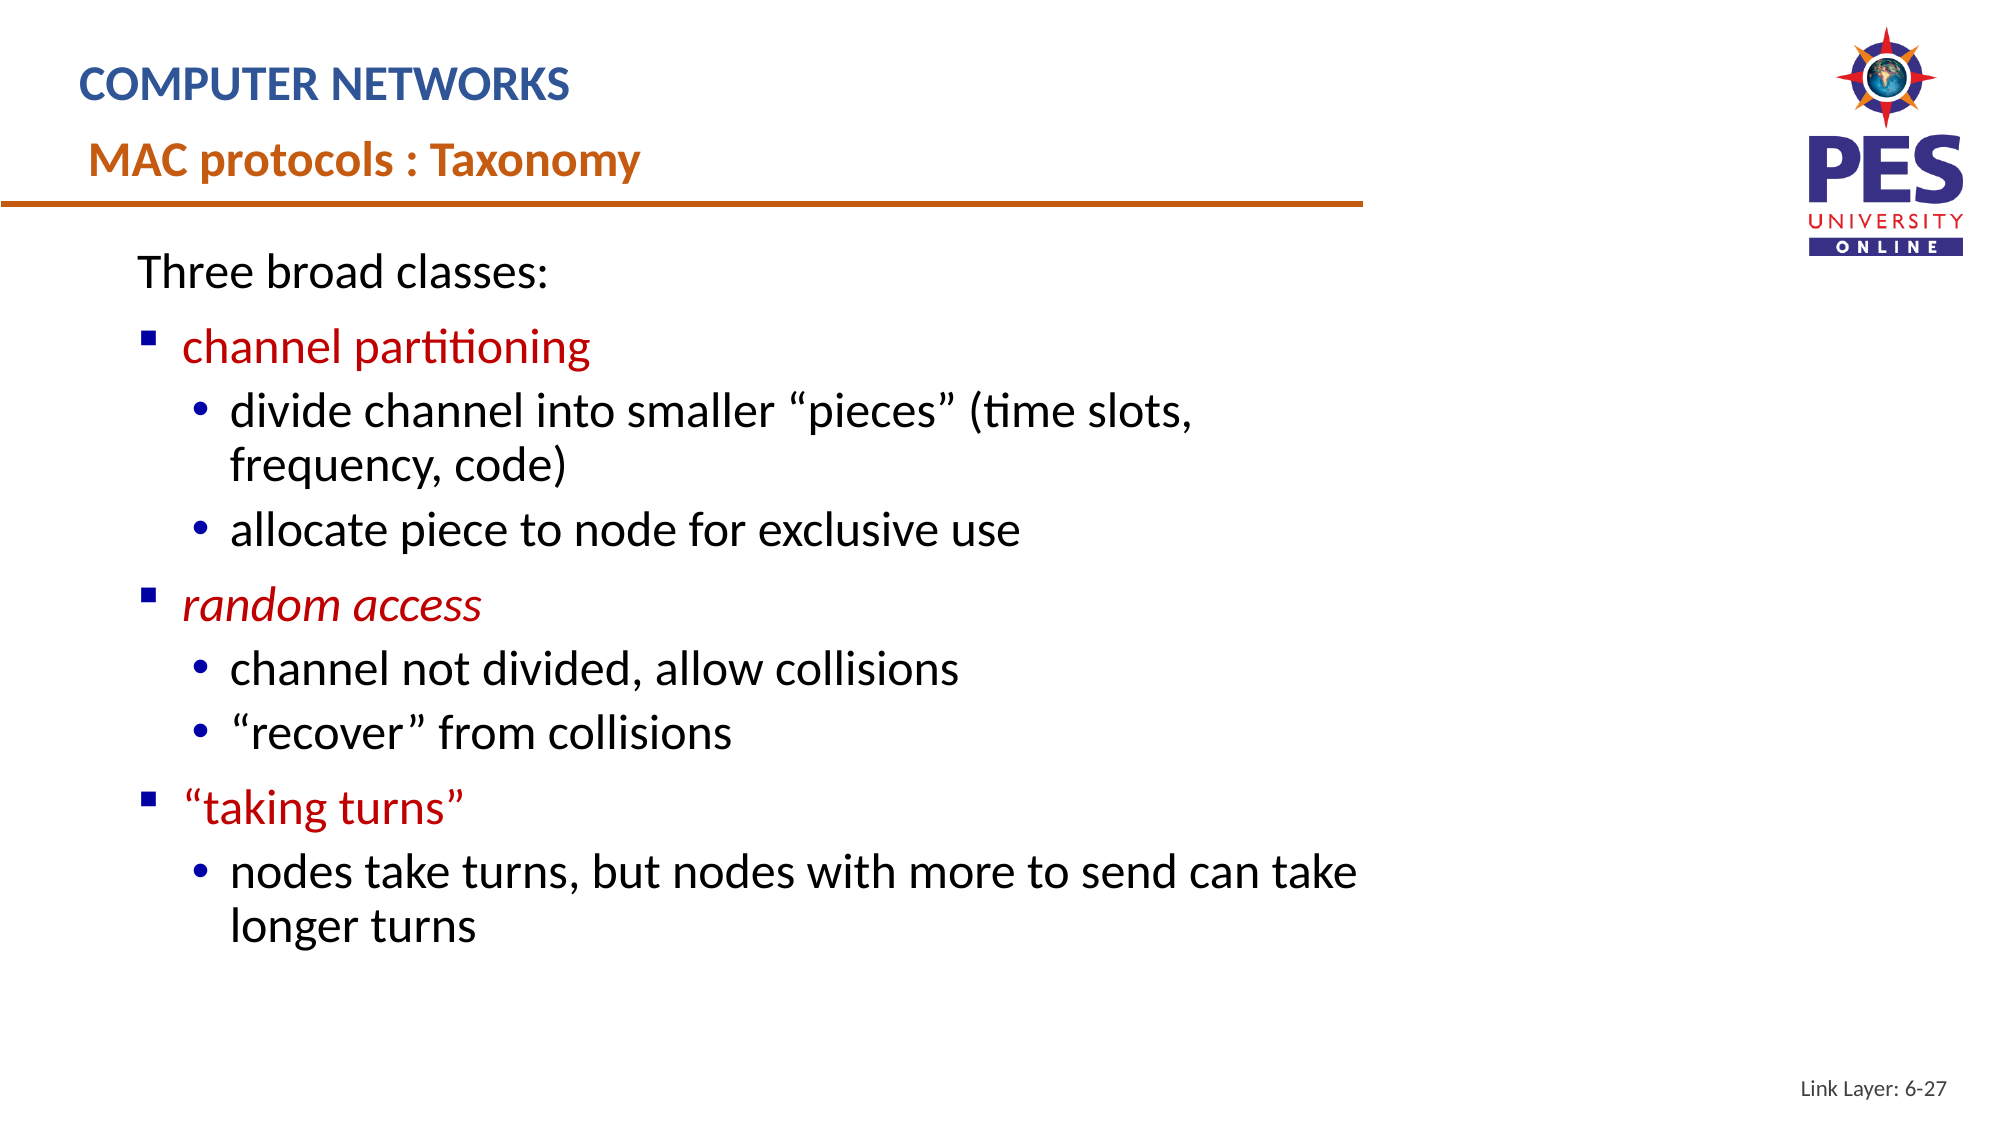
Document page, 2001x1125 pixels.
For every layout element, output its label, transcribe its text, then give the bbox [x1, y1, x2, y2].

slide_number Link Layer: 6-27 [1512, 1056, 1963, 1117]
text_box Three broad classes: channel partitioning divide channel into smaller “pieces” (time slots, frequency, code) allocate piece to node for exclusive use random access channel not divided, allow collisions “recover” from collisions “taking turns” nodes take turns, but nodes with more to send can take longer turns [100, 237, 1400, 1049]
picture [1809, 26, 1963, 256]
text_box COMPUTER NETWORKS [64, 43, 1295, 119]
text_box MAC protocols : Taxonomy [73, 119, 657, 194]
